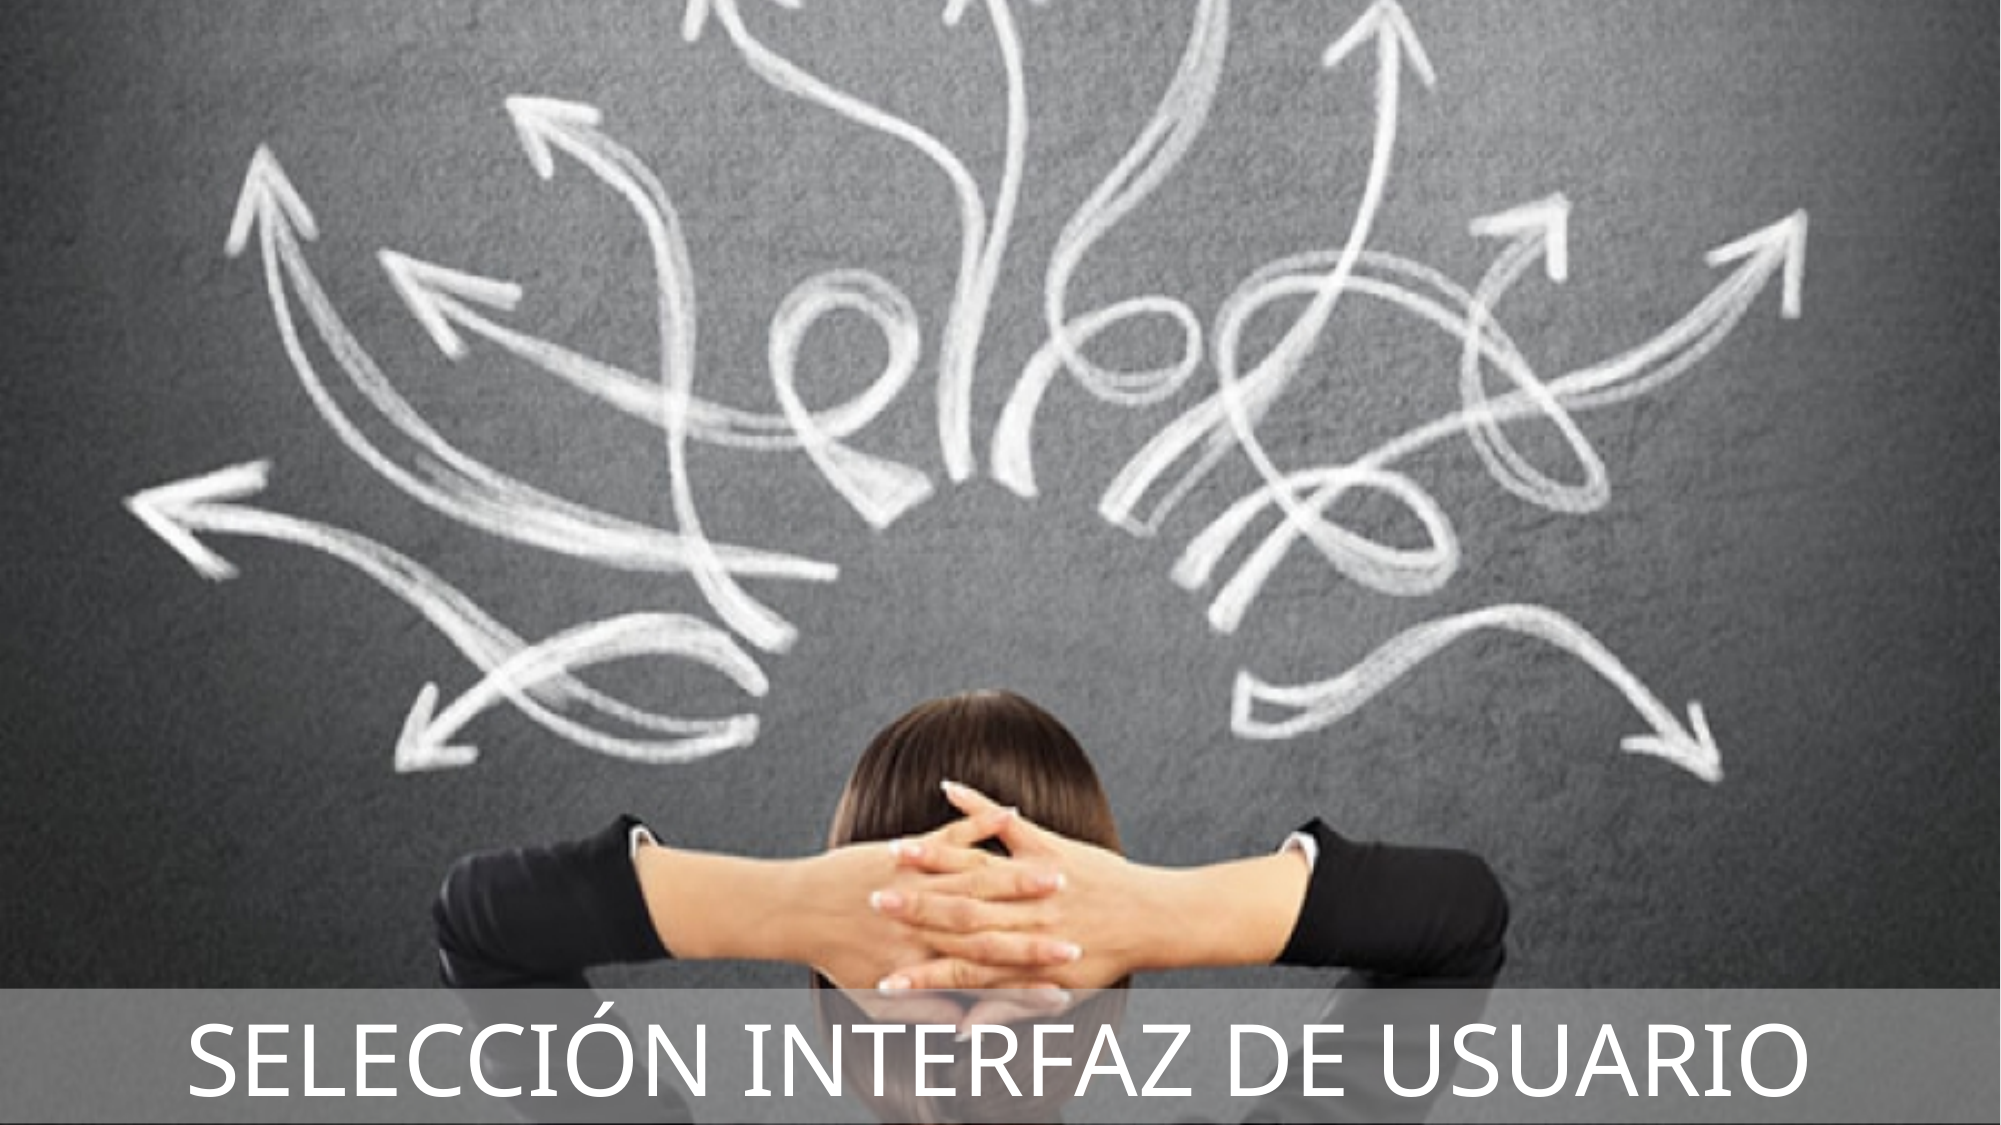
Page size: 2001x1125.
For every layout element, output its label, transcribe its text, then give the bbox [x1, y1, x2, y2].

picture [0, 0, 2001, 1125]
text_box SELECCIÓN INTERFAZ DE USUARIO [0, 988, 2000, 1124]
